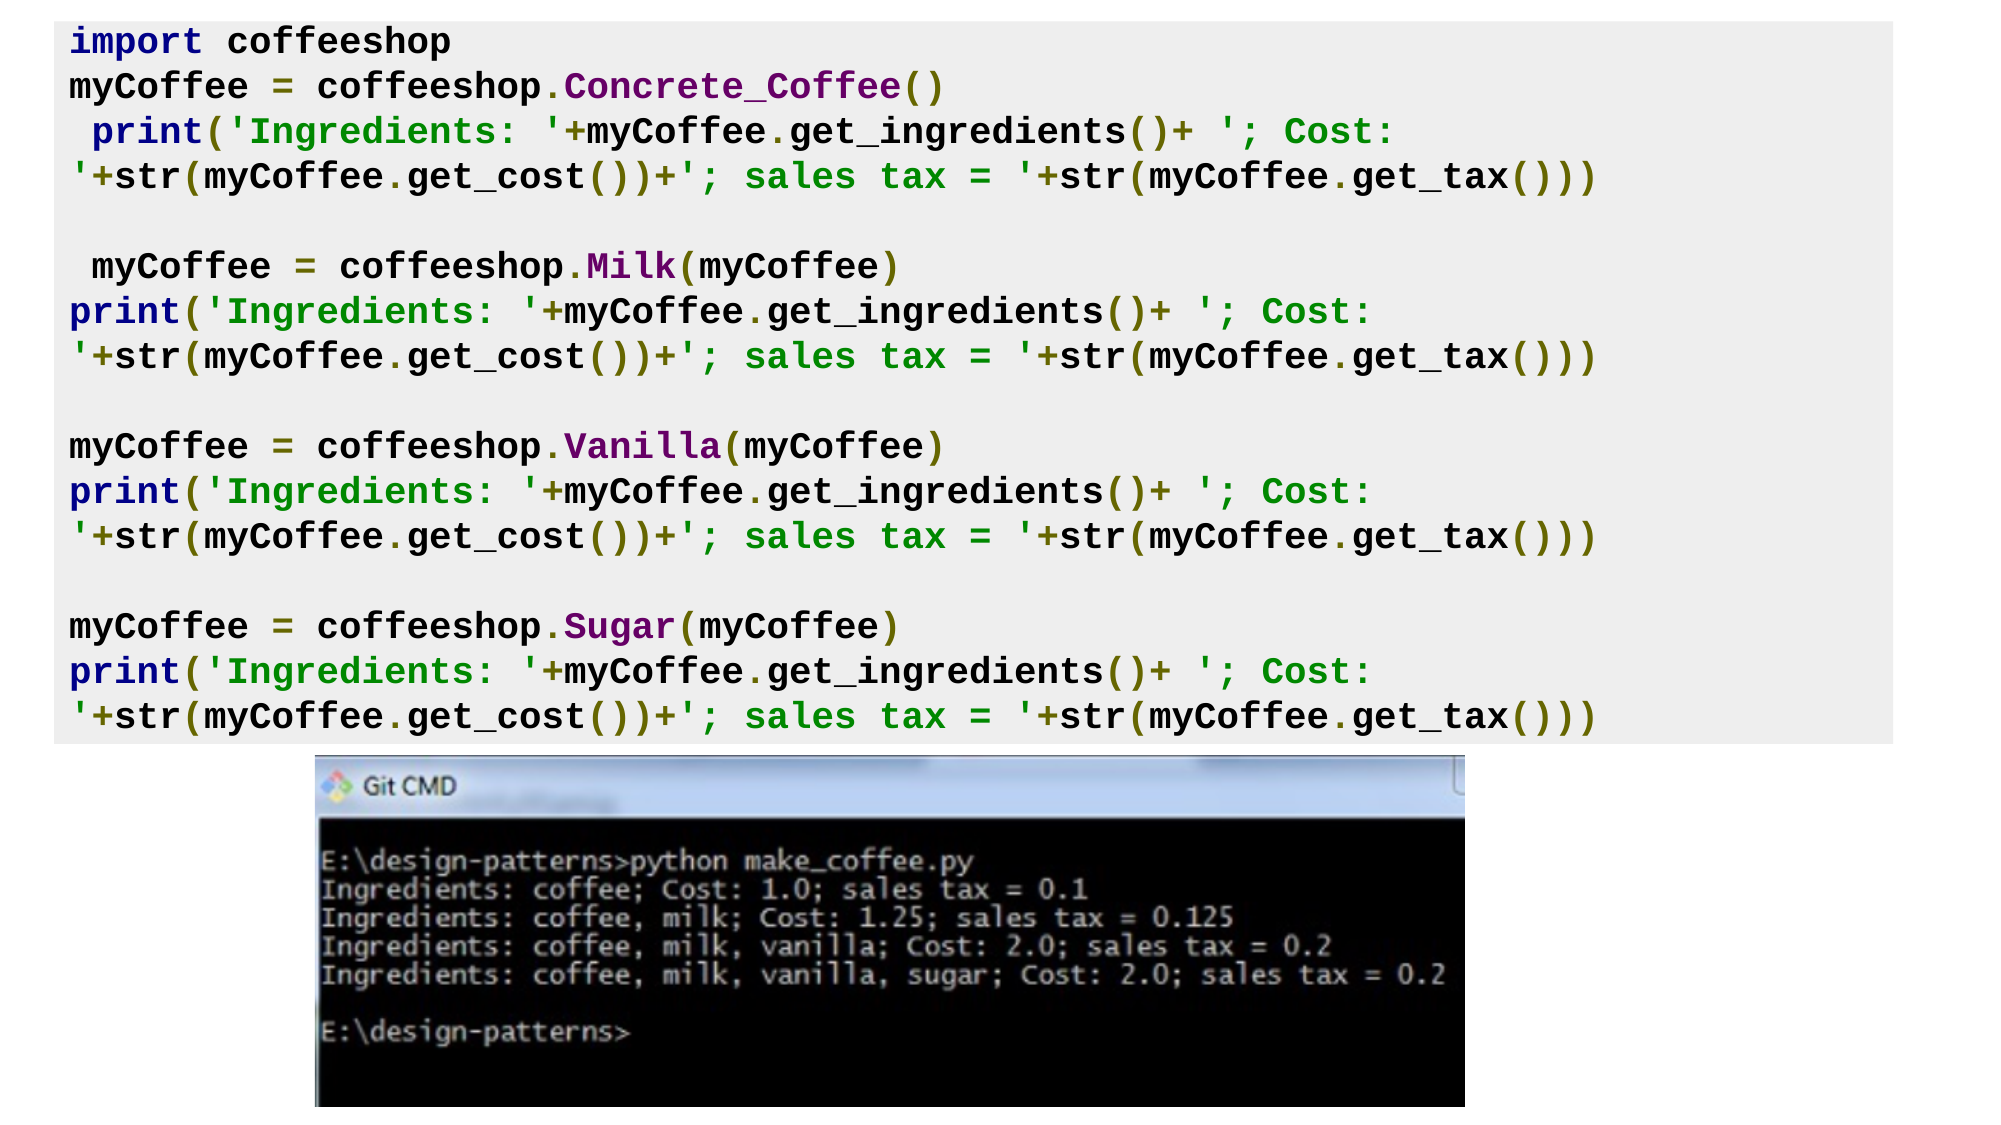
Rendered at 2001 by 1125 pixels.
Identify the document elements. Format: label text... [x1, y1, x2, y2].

picture [314, 755, 1465, 1107]
text_box import coffeeshop myCoffee = coffeeshop.Concrete_Coffee() print('Ingredients: '+myCoffee.get_ingredients()+ '; Cost: '+str(myCoffee.get_cost())+'; sales tax = '+str(myCoffee.get_tax())) myCoffee = coffeeshop.Milk(myCoffee) print('Ingredients: '+myCoffee.get_ingredients()+ '; Cost: '+str(myCoffee.get_cost())+'; sales tax = '+str(myCoffee.get_tax())) myCoffee = coffeeshop.Vanilla(myCoffee) print('Ingredients: '+myCoffee.get_ingredients()+ '; Cost: '+str(myCoffee.get_cost())+'; sales tax = '+str(myCoffee.get_tax())) myCoffee = coffeeshop.Sugar(myCoffee) print('Ingredients: '+myCoffee.get_ingredients()+ '; Cost: '+str(myCoffee.get_cost())+'; sales tax = '+str(myCoffee.get_tax())) [54, 21, 1894, 744]
